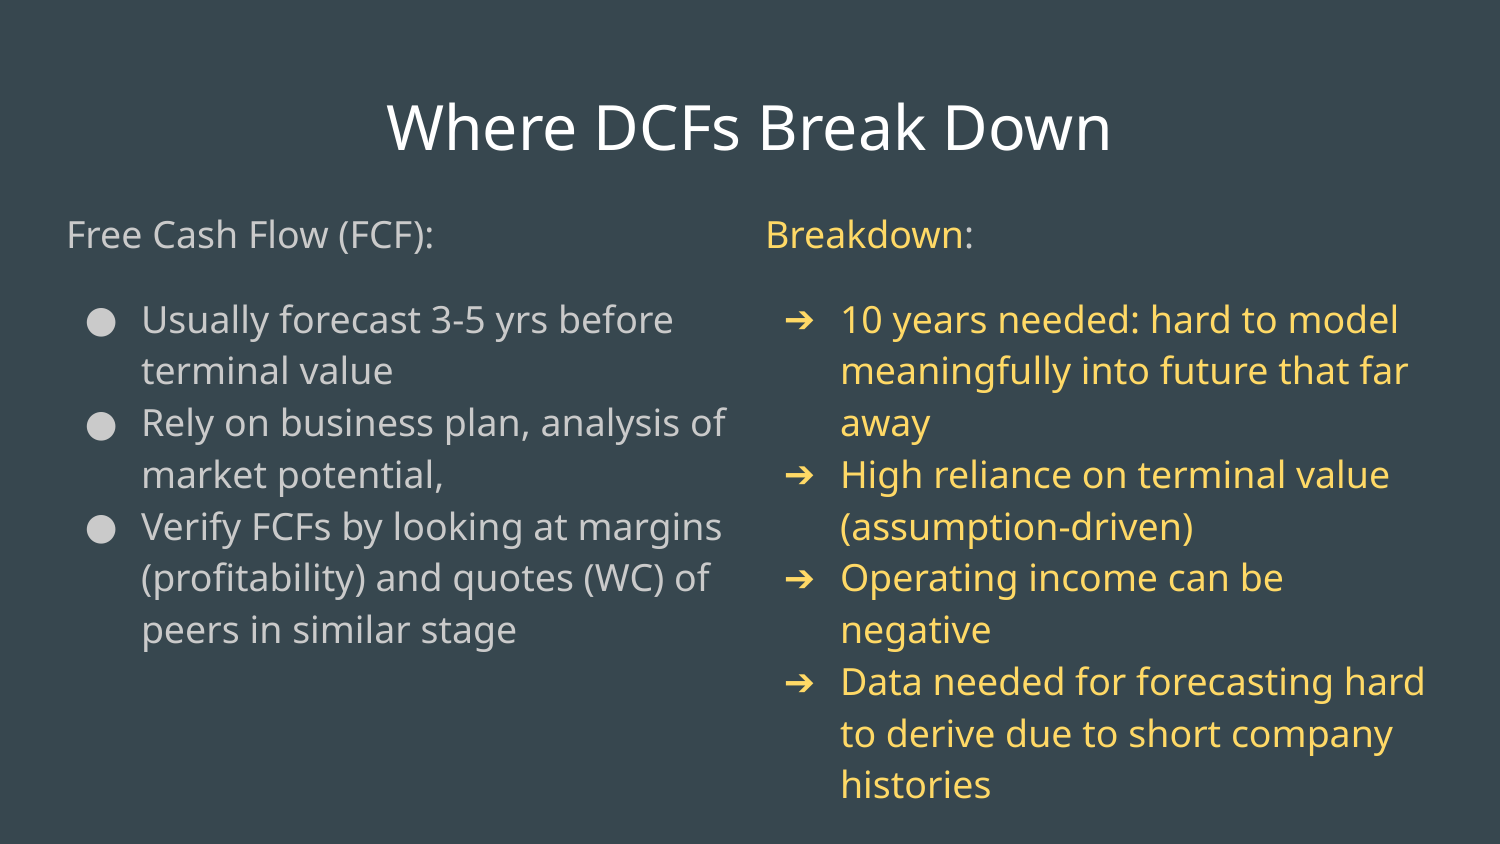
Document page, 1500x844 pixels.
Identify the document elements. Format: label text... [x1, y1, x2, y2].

list Free Cash Flow (FCF): Usually forecast 3-5 yrs before terminal value Rely on business plan, analysis of market potential, Verify FCFs by looking at margins (profitability) and quotes (WC) of peers in similar stage [51, 189, 750, 750]
list Breakdown: 10 years needed: hard to model meaningfully into future that far away High reliance on terminal value (assumption-driven) Operating income can be negative Data needed for forecasting hard to derive due to short company histories [750, 189, 1449, 750]
title Where DCFs Break Down [51, 72, 1449, 167]
